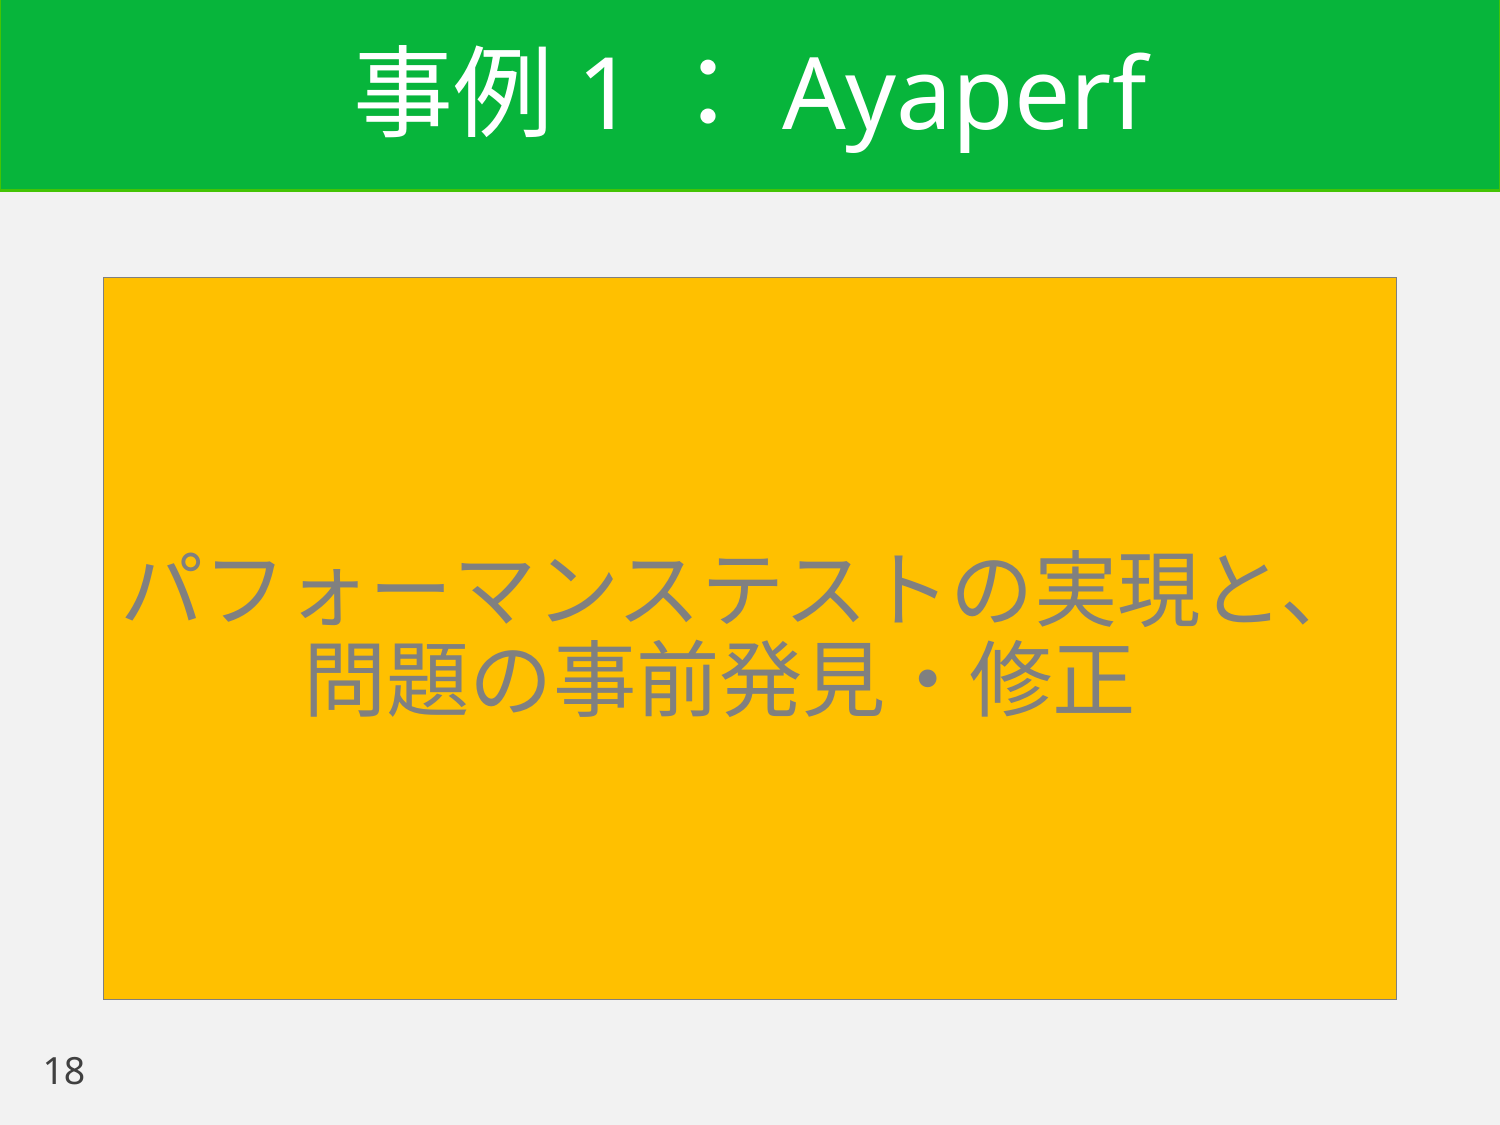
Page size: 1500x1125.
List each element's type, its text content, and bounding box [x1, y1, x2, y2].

title 事例1：Ayaperf [0, 53, 1500, 140]
slide_number 18 [27, 1042, 146, 1102]
list パフォーマンステストの実現と、問題の事前発見・修正 [103, 277, 1397, 1000]
